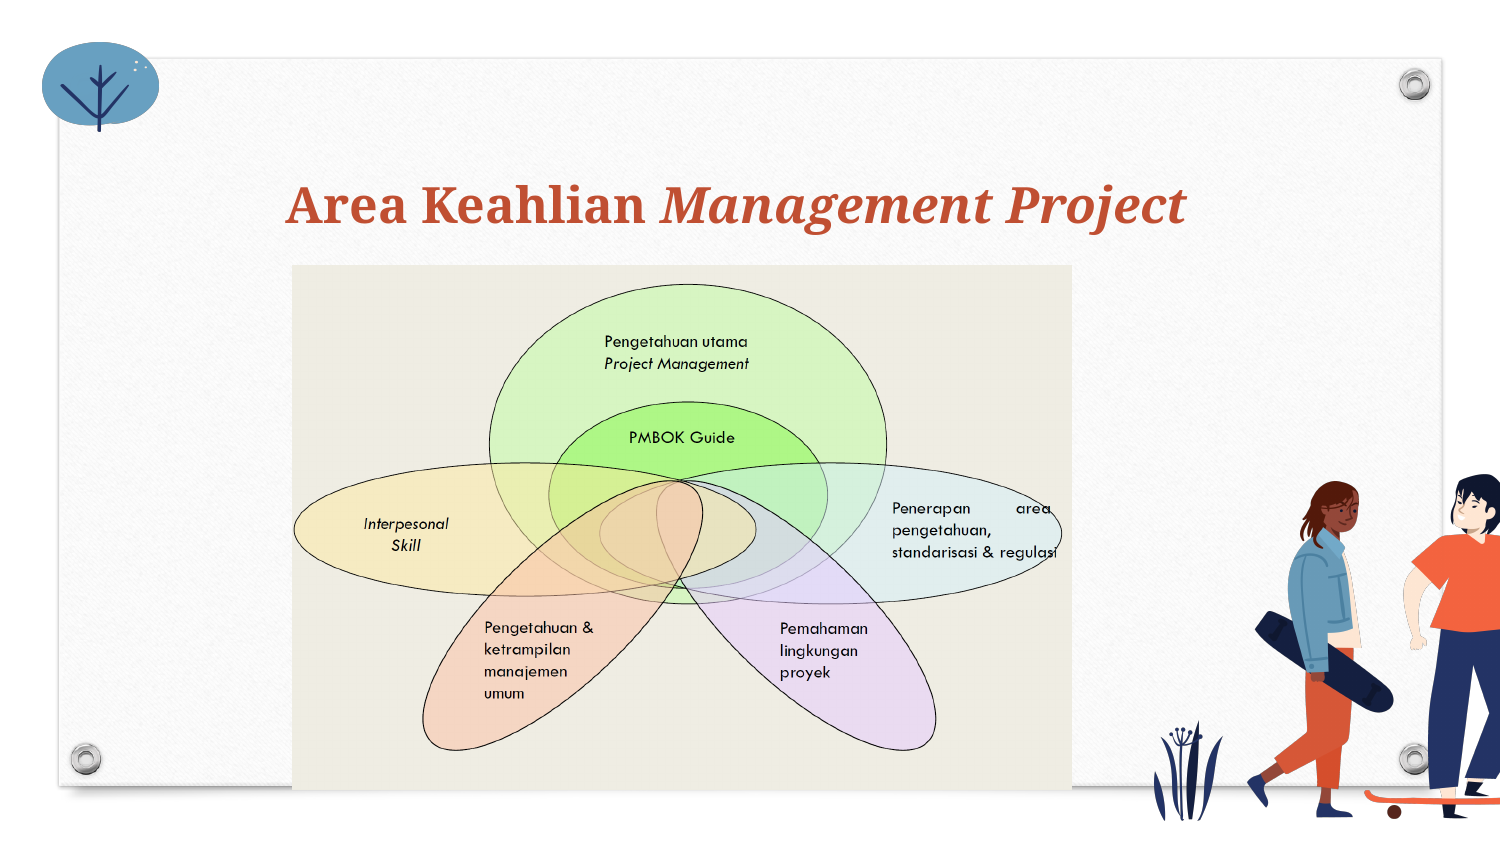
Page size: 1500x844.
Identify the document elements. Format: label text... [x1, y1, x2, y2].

picture [0, 0, 1500, 844]
title Area Keahlian Management Project [117, 158, 1356, 259]
